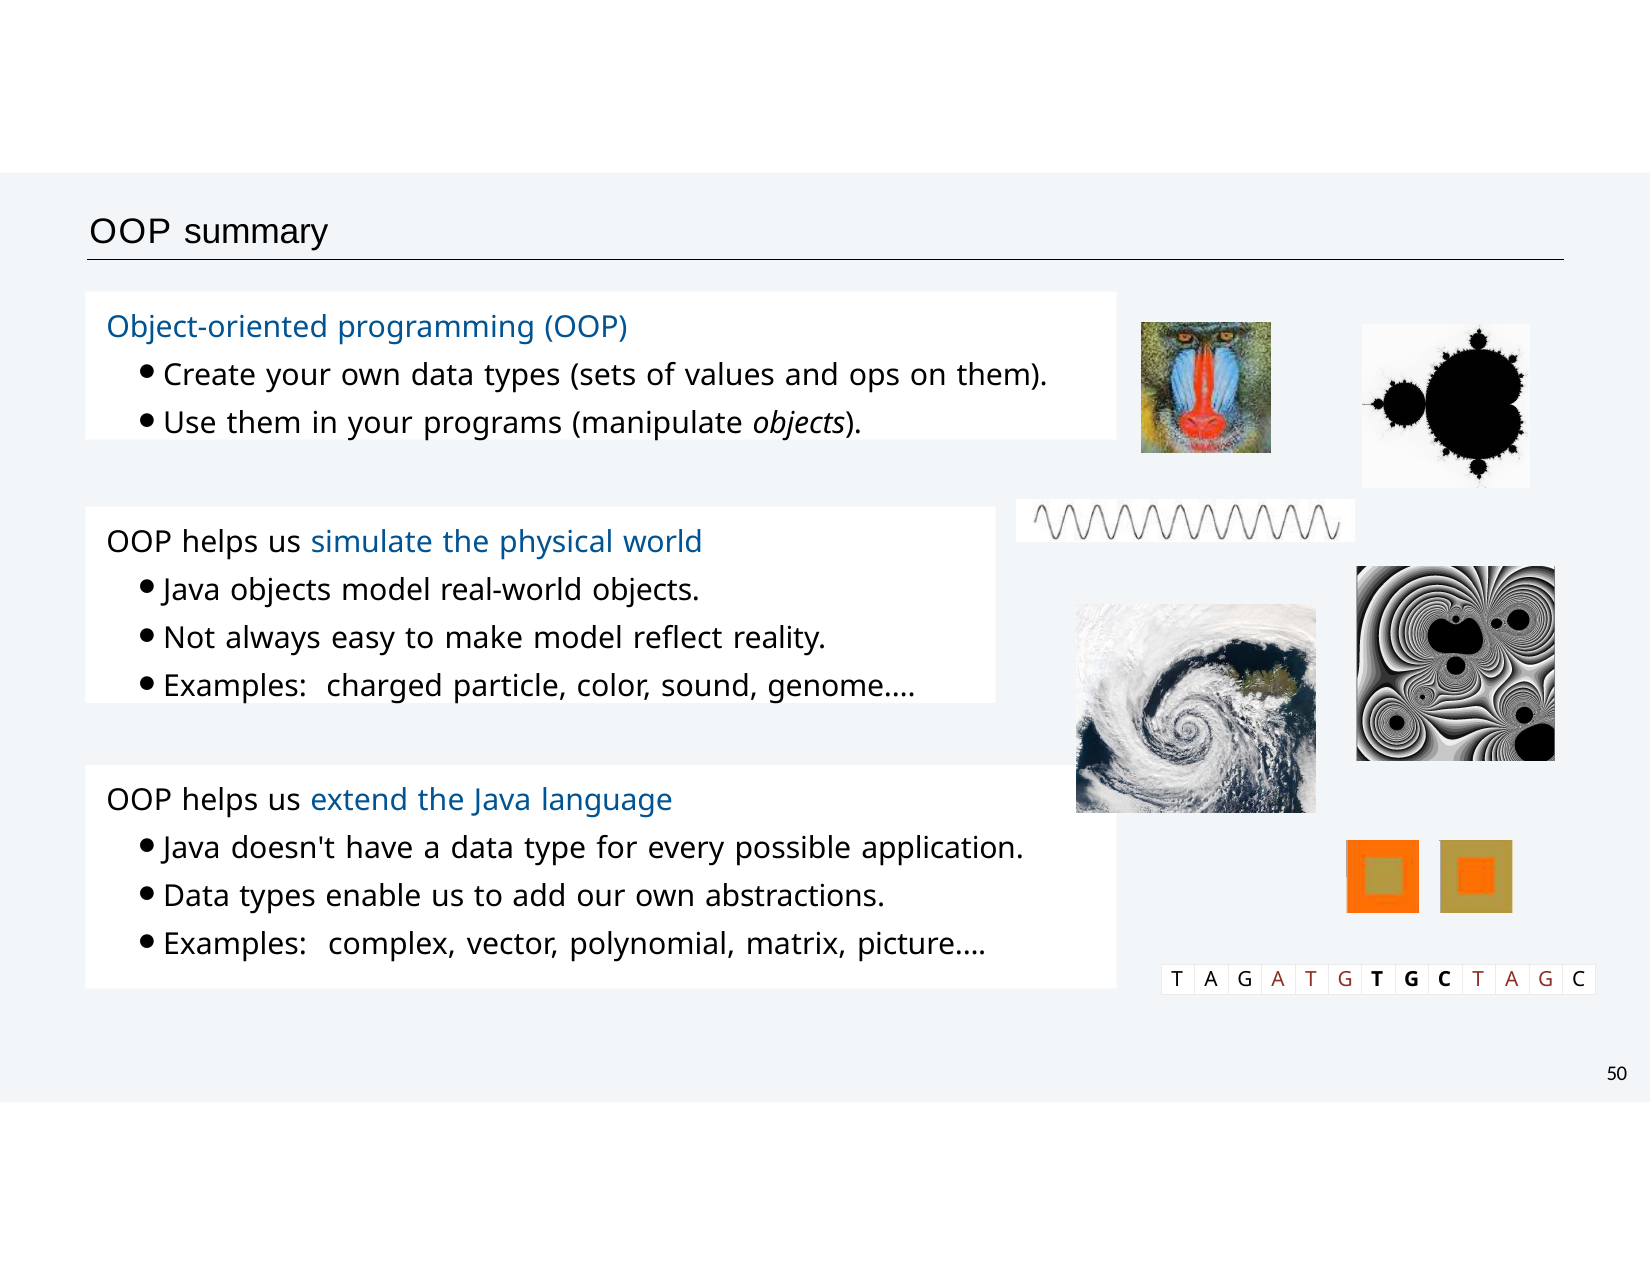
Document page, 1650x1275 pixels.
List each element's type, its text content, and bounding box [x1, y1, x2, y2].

table_header A [1195, 965, 1228, 994]
table_header C [1563, 965, 1595, 994]
table_header T [1463, 965, 1495, 994]
table_header C [1429, 965, 1462, 994]
table_header T [1362, 965, 1395, 994]
table_header A [1262, 965, 1295, 994]
table_header G [1229, 965, 1261, 994]
slide_number 51 [1600, 1058, 1636, 1275]
table_header G [1396, 965, 1428, 994]
text_box OOP helps us extend the Java language Java doesn't have a data type for every possible application. Data types enable us to add our own abstractions. Examples: complex, vector, polynomial, matrix, picture.... [104, 774, 1069, 962]
text_box OOP helps us simulate the physical world Java objects model real-world objects. Not always easy to make model reflect reality. Examples: charged particle, color, sound, genome…. [85, 506, 996, 703]
picture [1438, 839, 1513, 913]
text_box OOP summary [87, 205, 335, 251]
picture [1355, 566, 1555, 761]
table_header G [1530, 965, 1562, 994]
picture [1016, 499, 1355, 542]
picture [1362, 324, 1530, 488]
table_header T [1162, 965, 1194, 994]
table_header T [1296, 965, 1328, 994]
picture [1076, 604, 1316, 813]
table_header G [1329, 965, 1361, 994]
text_box Object-oriented programming (OOP) Create your own data types (sets of values and ops on them). Use them in your programs (manipulate objects). [85, 291, 1117, 440]
picture [1140, 322, 1272, 453]
table_header A [1496, 965, 1529, 994]
picture [1345, 839, 1419, 913]
text_box [85, 765, 1117, 989]
